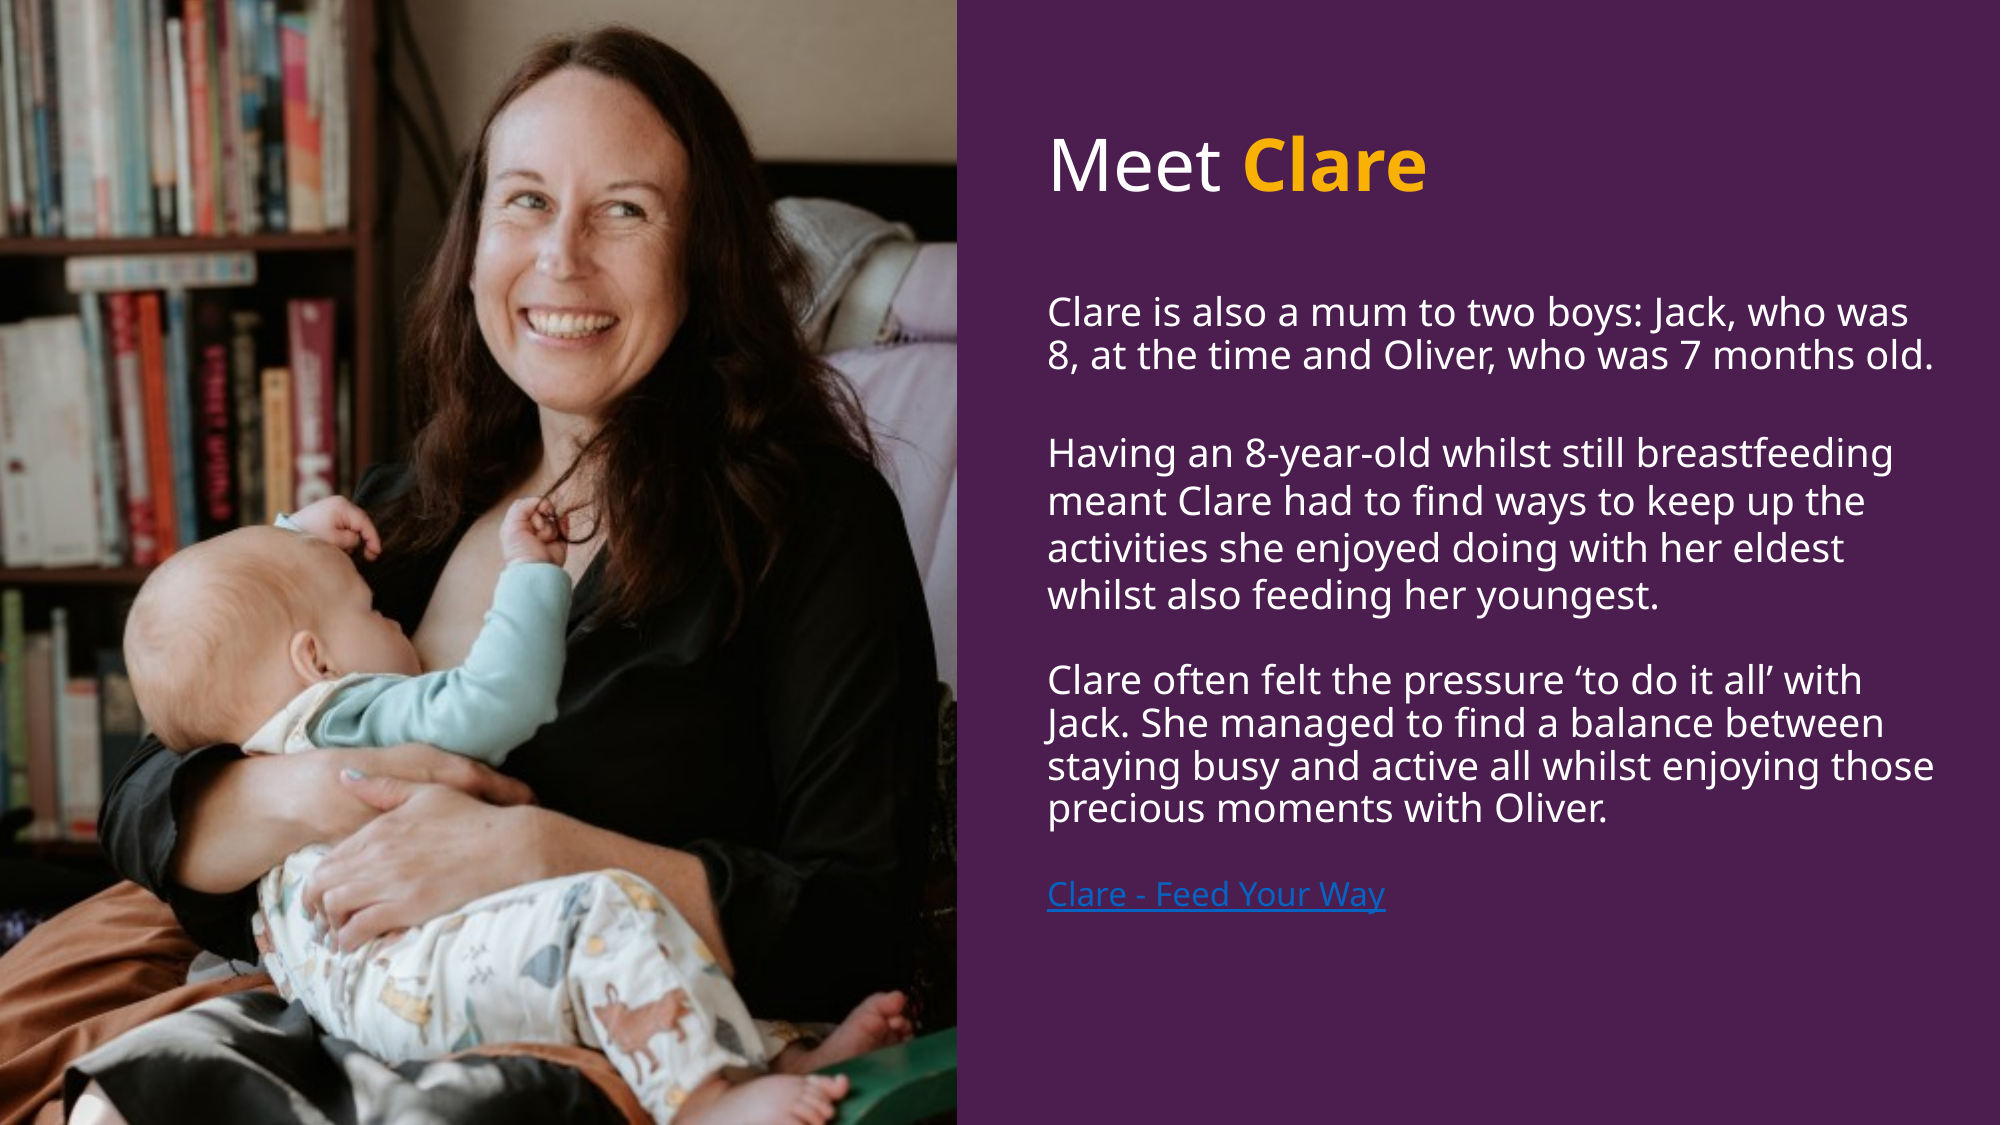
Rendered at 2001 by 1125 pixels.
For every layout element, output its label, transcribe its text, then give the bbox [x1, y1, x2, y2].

picture [0, 0, 958, 1125]
list Meet Clare Clare is also a mum to two boys: Jack, who was 8, at the time and Oliver, who was 7 months old. Having an 8-year-old whilst still breastfeeding meant Clare had to find ways to keep up the activities she enjoyed doing with her eldest whilst also feeding her youngest. Clare often felt the pressure ‘to do it all’ with Jack. She managed to find a balance between staying busy and active all whilst enjoying those precious moments with Oliver. Clare - Feed Your Way [962, 73, 1957, 1041]
